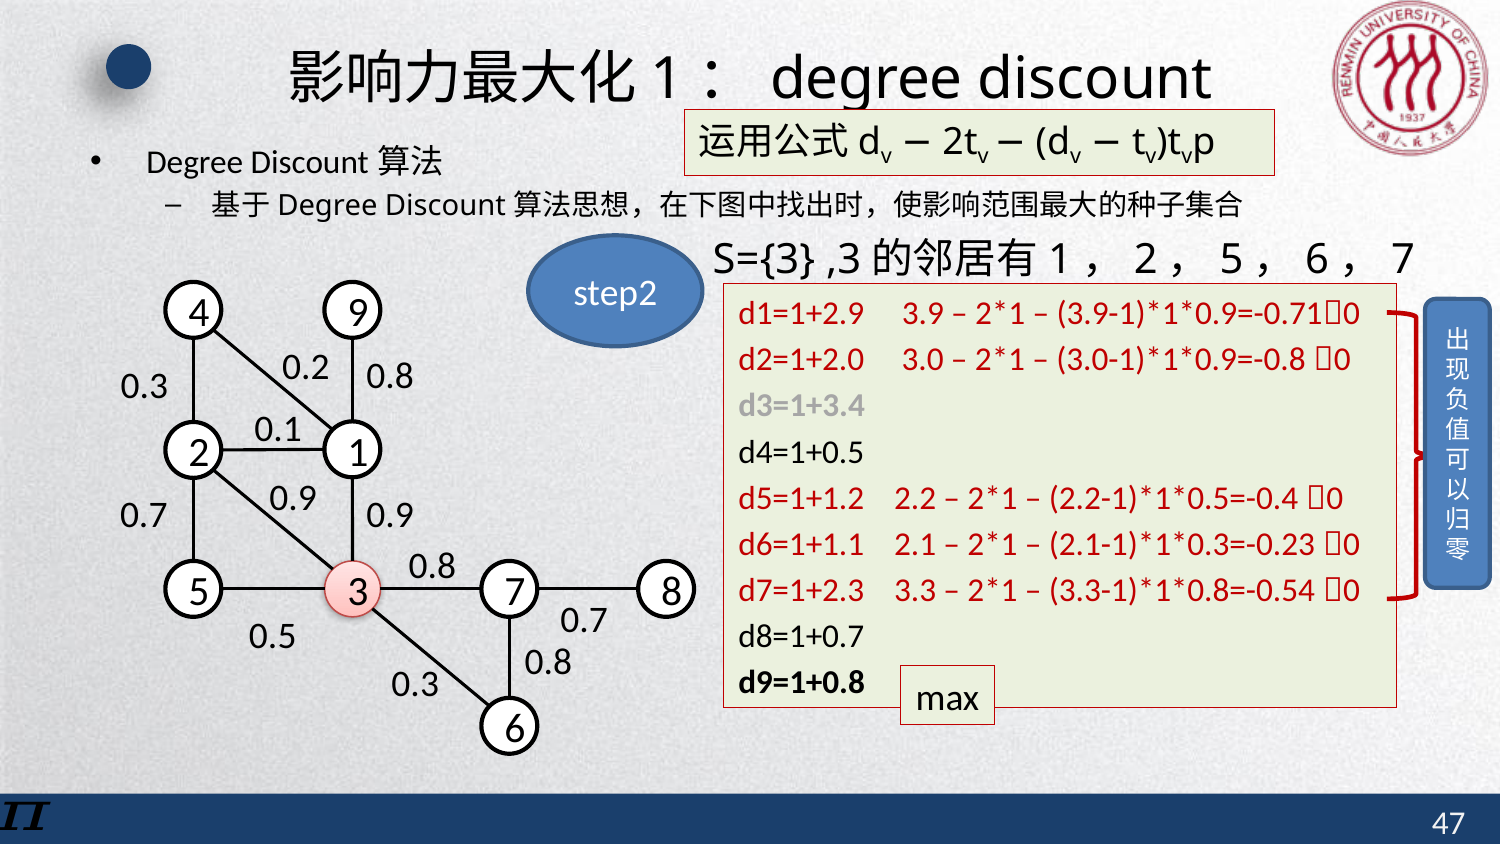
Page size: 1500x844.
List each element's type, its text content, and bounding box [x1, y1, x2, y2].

picture [0, 0, 1500, 793]
text_box step2 [527, 233, 705, 311]
text_box S={3} ,3的邻居有1，2，5，6，7 [697, 224, 1430, 290]
text_box max [900, 665, 995, 725]
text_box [108, 281, 695, 754]
text_box d1=1+2.9 3.9 – 2*1 – (3.9-1)*1*0.9=-0.710 d2=1+2.0 3.0 – 2*1 – (3.0-1)*1*0.9=-0.8 0 d3=1+3.4 d4=1+0.5 d5=1+1.2 2.2 – 2*1 – (2.2-1)*1*0.5=-0.4 0 d6=1+1.1 2.1 – 2*1 – (2.1-1)*1*0.3=-0.23 0 d7=1+2.3 3.3 – 2*1 – (3.3-1)*1*0.8=-0.54 0 d8=1+0.7 d9=1+0.8 [723, 290, 1397, 708]
text_box 运用公式dv − 2tv − (dv − tv)tvp [684, 109, 1275, 176]
text_box [1386, 311, 1422, 600]
title 影响力最大化1：degree discount [75, 33, 1425, 116]
text_box 出现负值可以归零 [1422, 296, 1492, 590]
